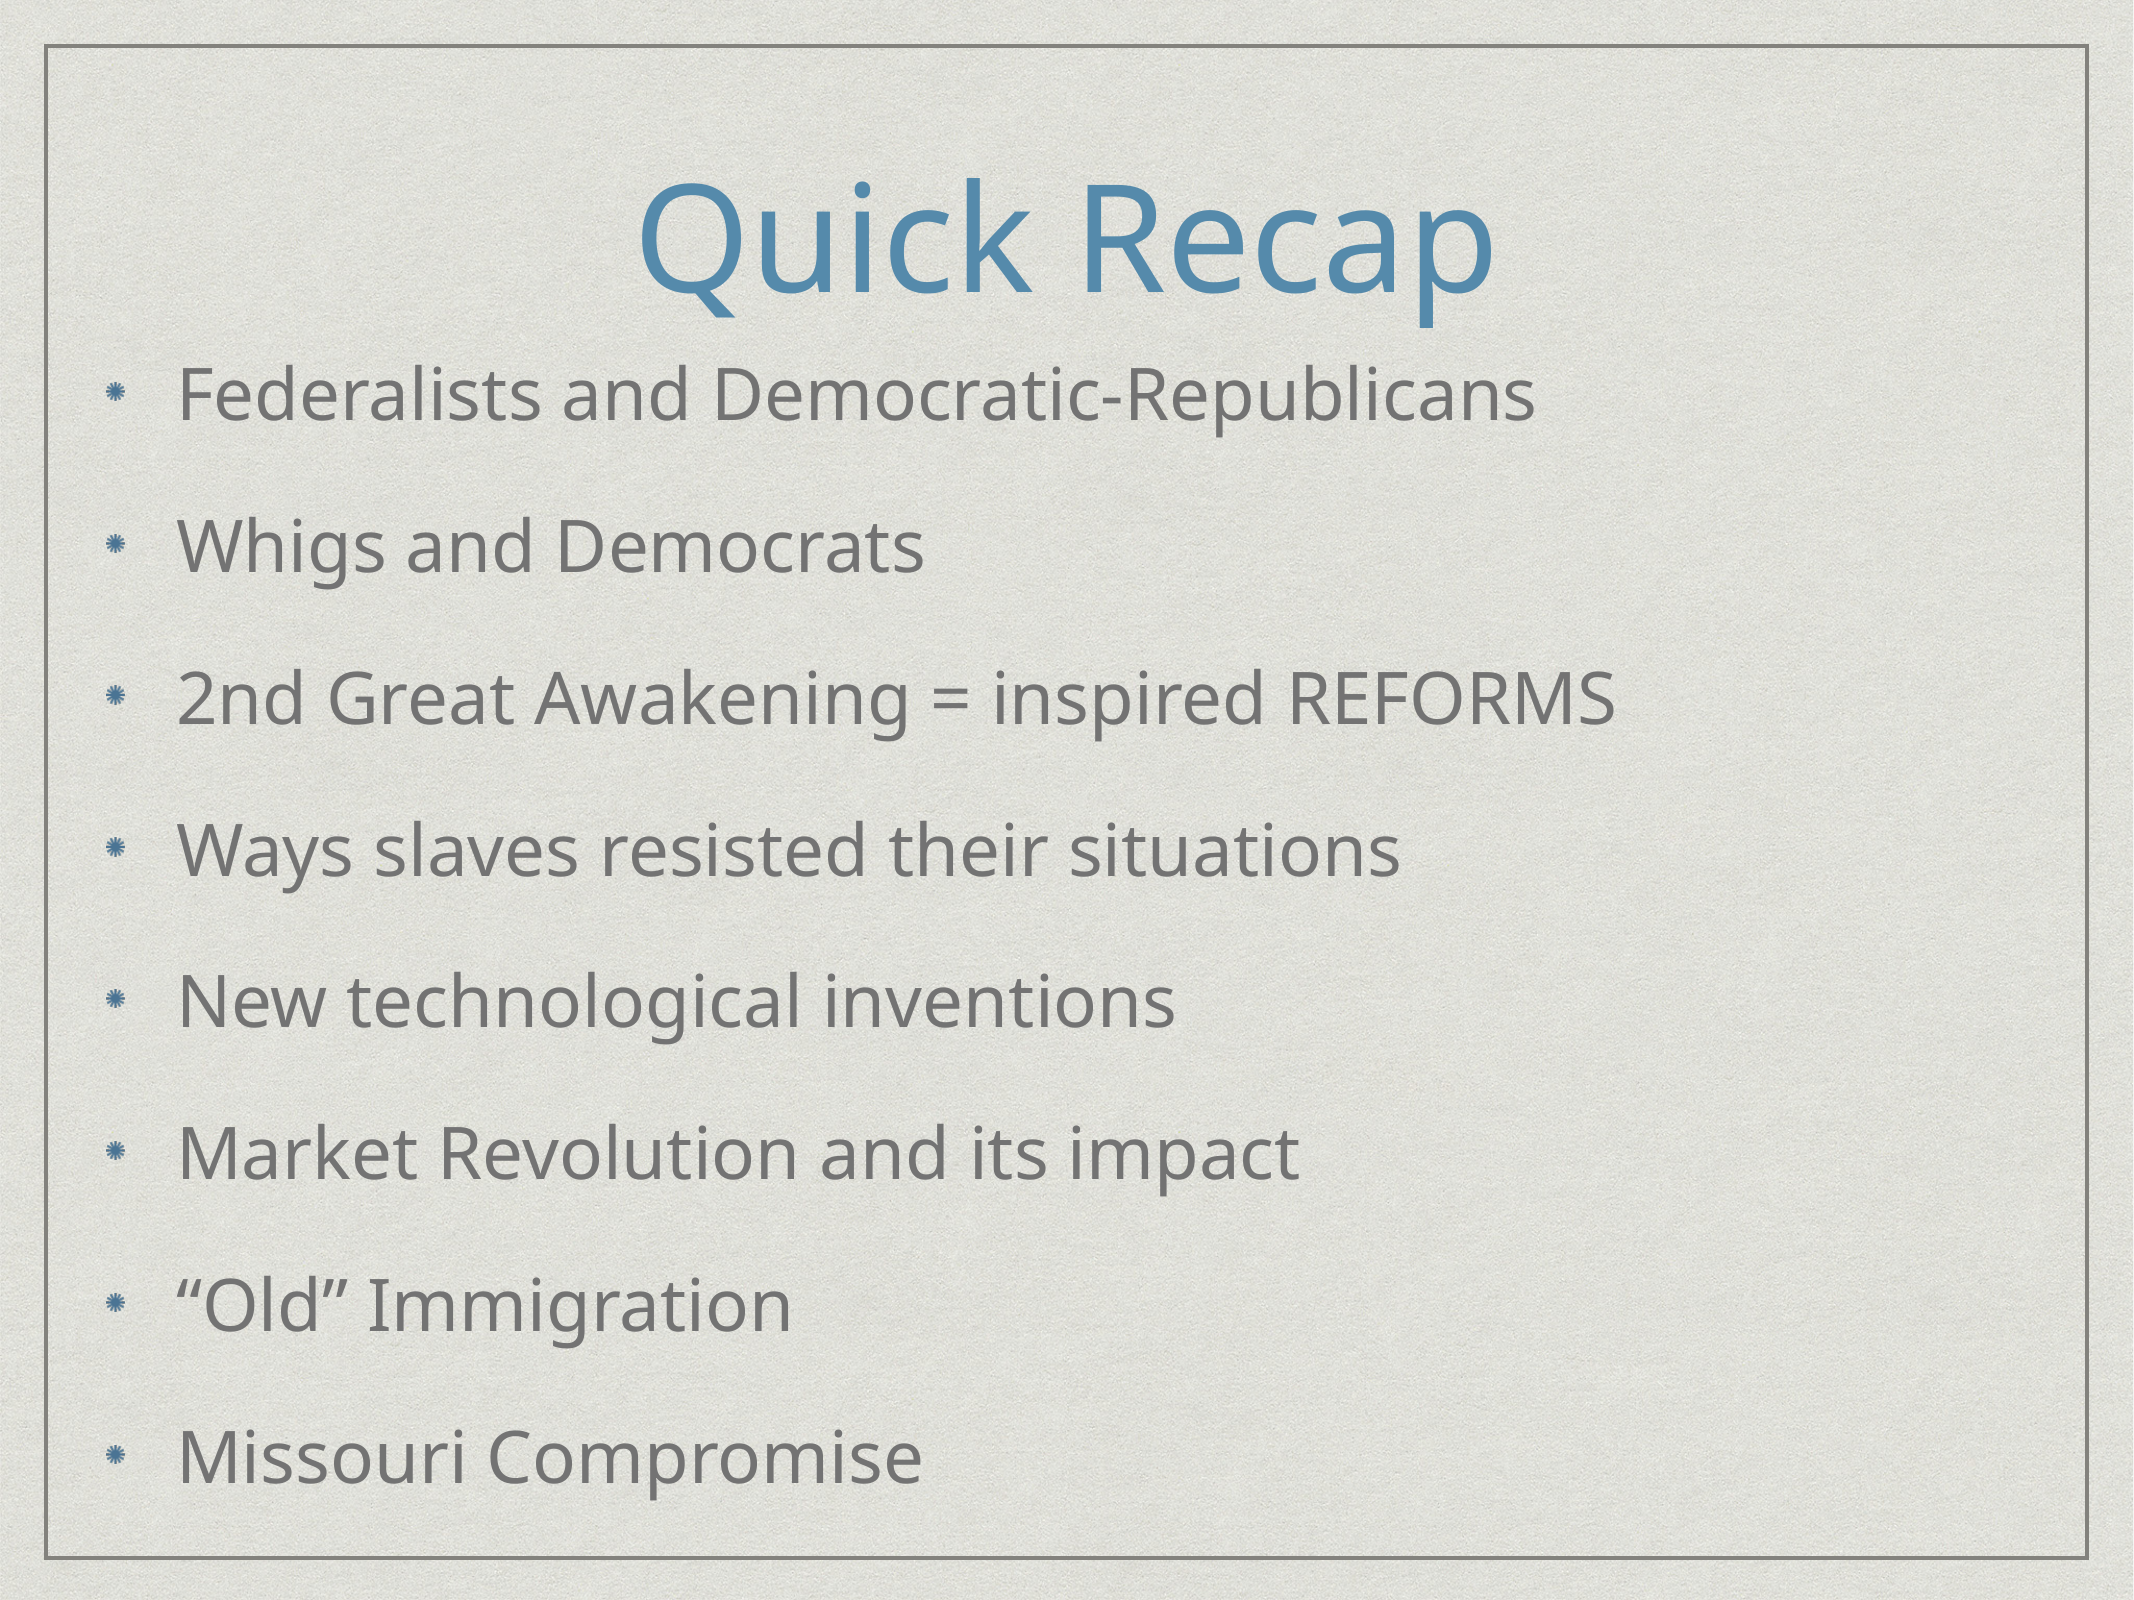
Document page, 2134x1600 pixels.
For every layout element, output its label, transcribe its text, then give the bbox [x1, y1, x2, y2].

title Quick Recap [170, 43, 1963, 335]
list Federalists and Democratic-Republicans Whigs and Democrats 2nd Great Awakening = inspired REFORMS Ways slaves resisted their situations New technological inventions Market Revolution and its impact “Old” Immigration Missouri Compromise [104, 335, 2060, 1511]
picture [0, 0, 2134, 1600]
